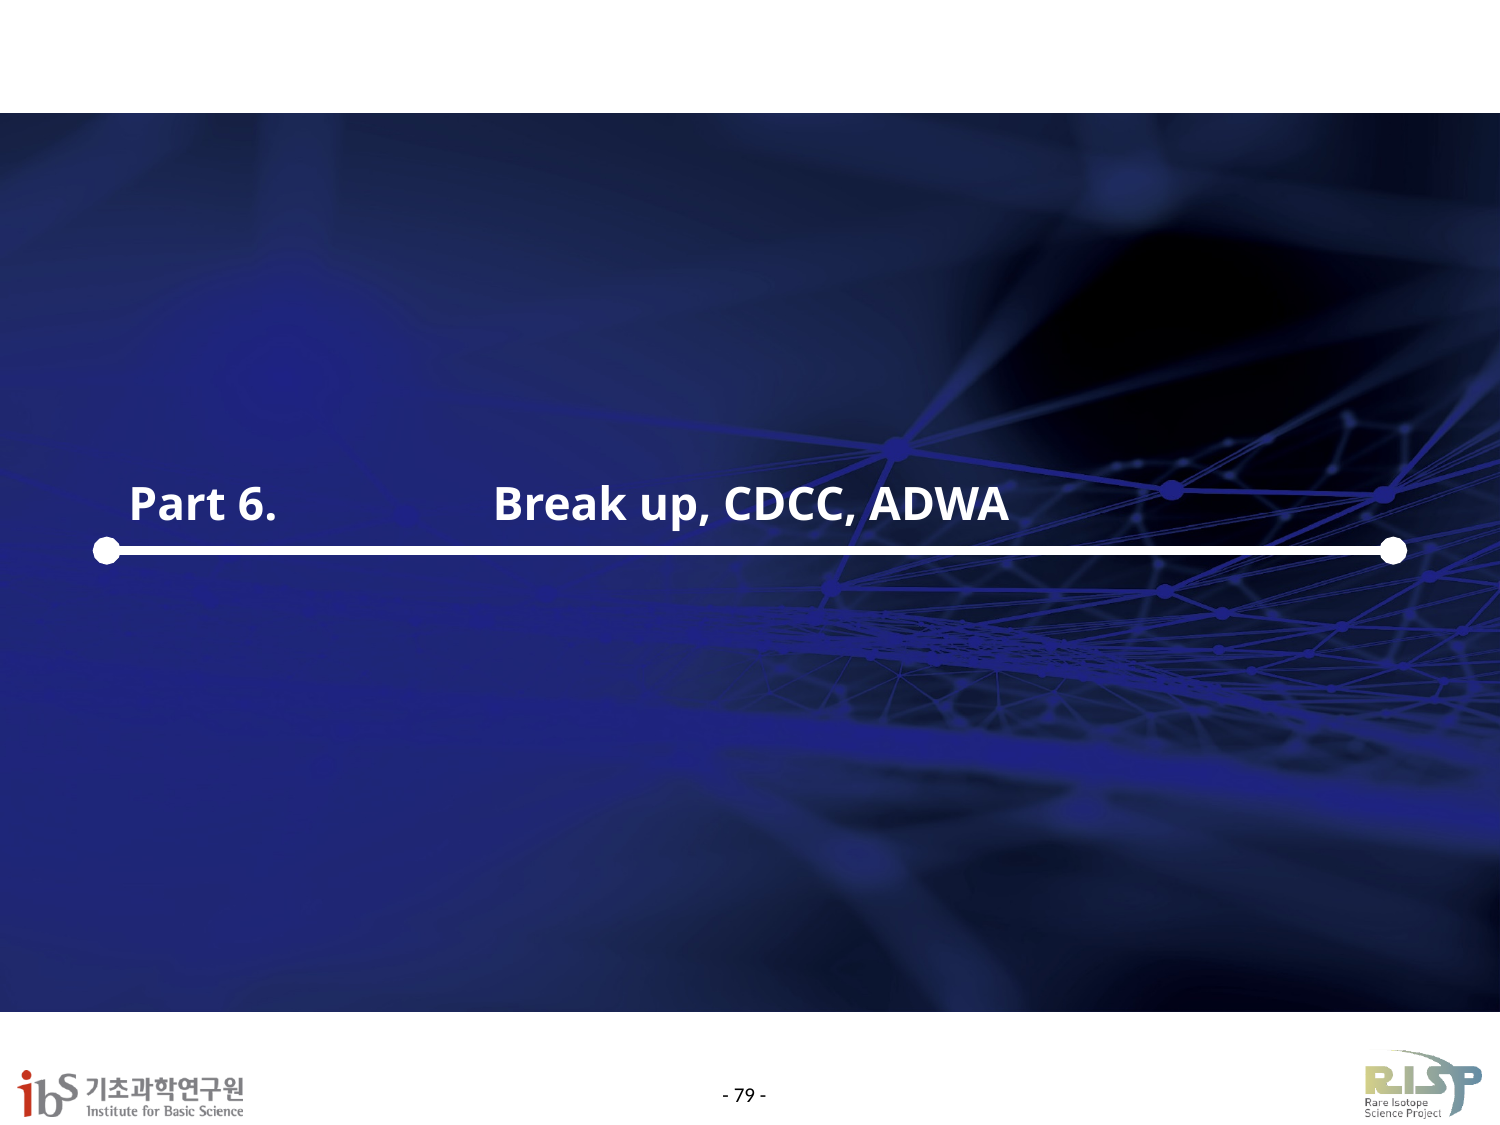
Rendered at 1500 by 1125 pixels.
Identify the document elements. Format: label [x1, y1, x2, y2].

picture [17, 1070, 243, 1117]
picture [0, 113, 1500, 1012]
picture [1364, 1049, 1482, 1119]
